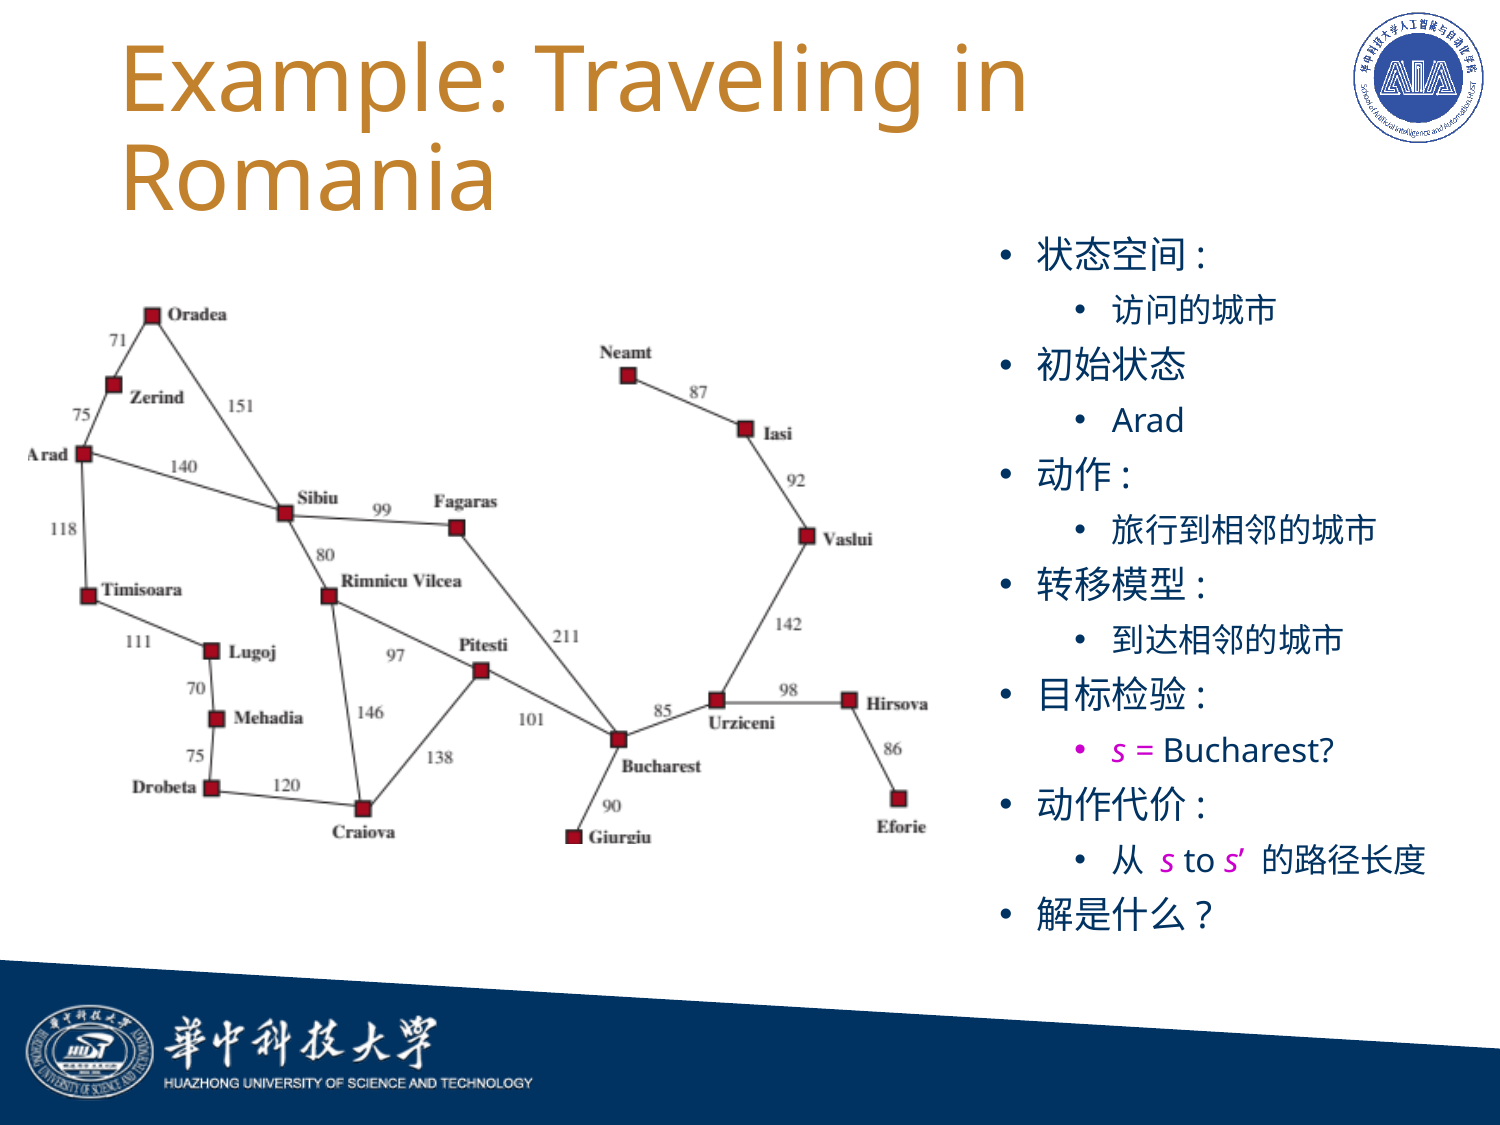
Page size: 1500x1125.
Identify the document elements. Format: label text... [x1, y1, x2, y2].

title Example: Traveling in Romania [103, 59, 1397, 203]
picture [1325, 0, 1500, 153]
list 状态空间: 访问的城市 初始状态 Arad 动作: 旅行到相邻的城市 转移模型: 到达相邻的城市 目标检验: s = Bucharest? 动作代价: 从 s to s’ 的路径长度 解是什么? [984, 224, 1463, 971]
picture [28, 305, 929, 844]
picture [20, 996, 569, 1108]
